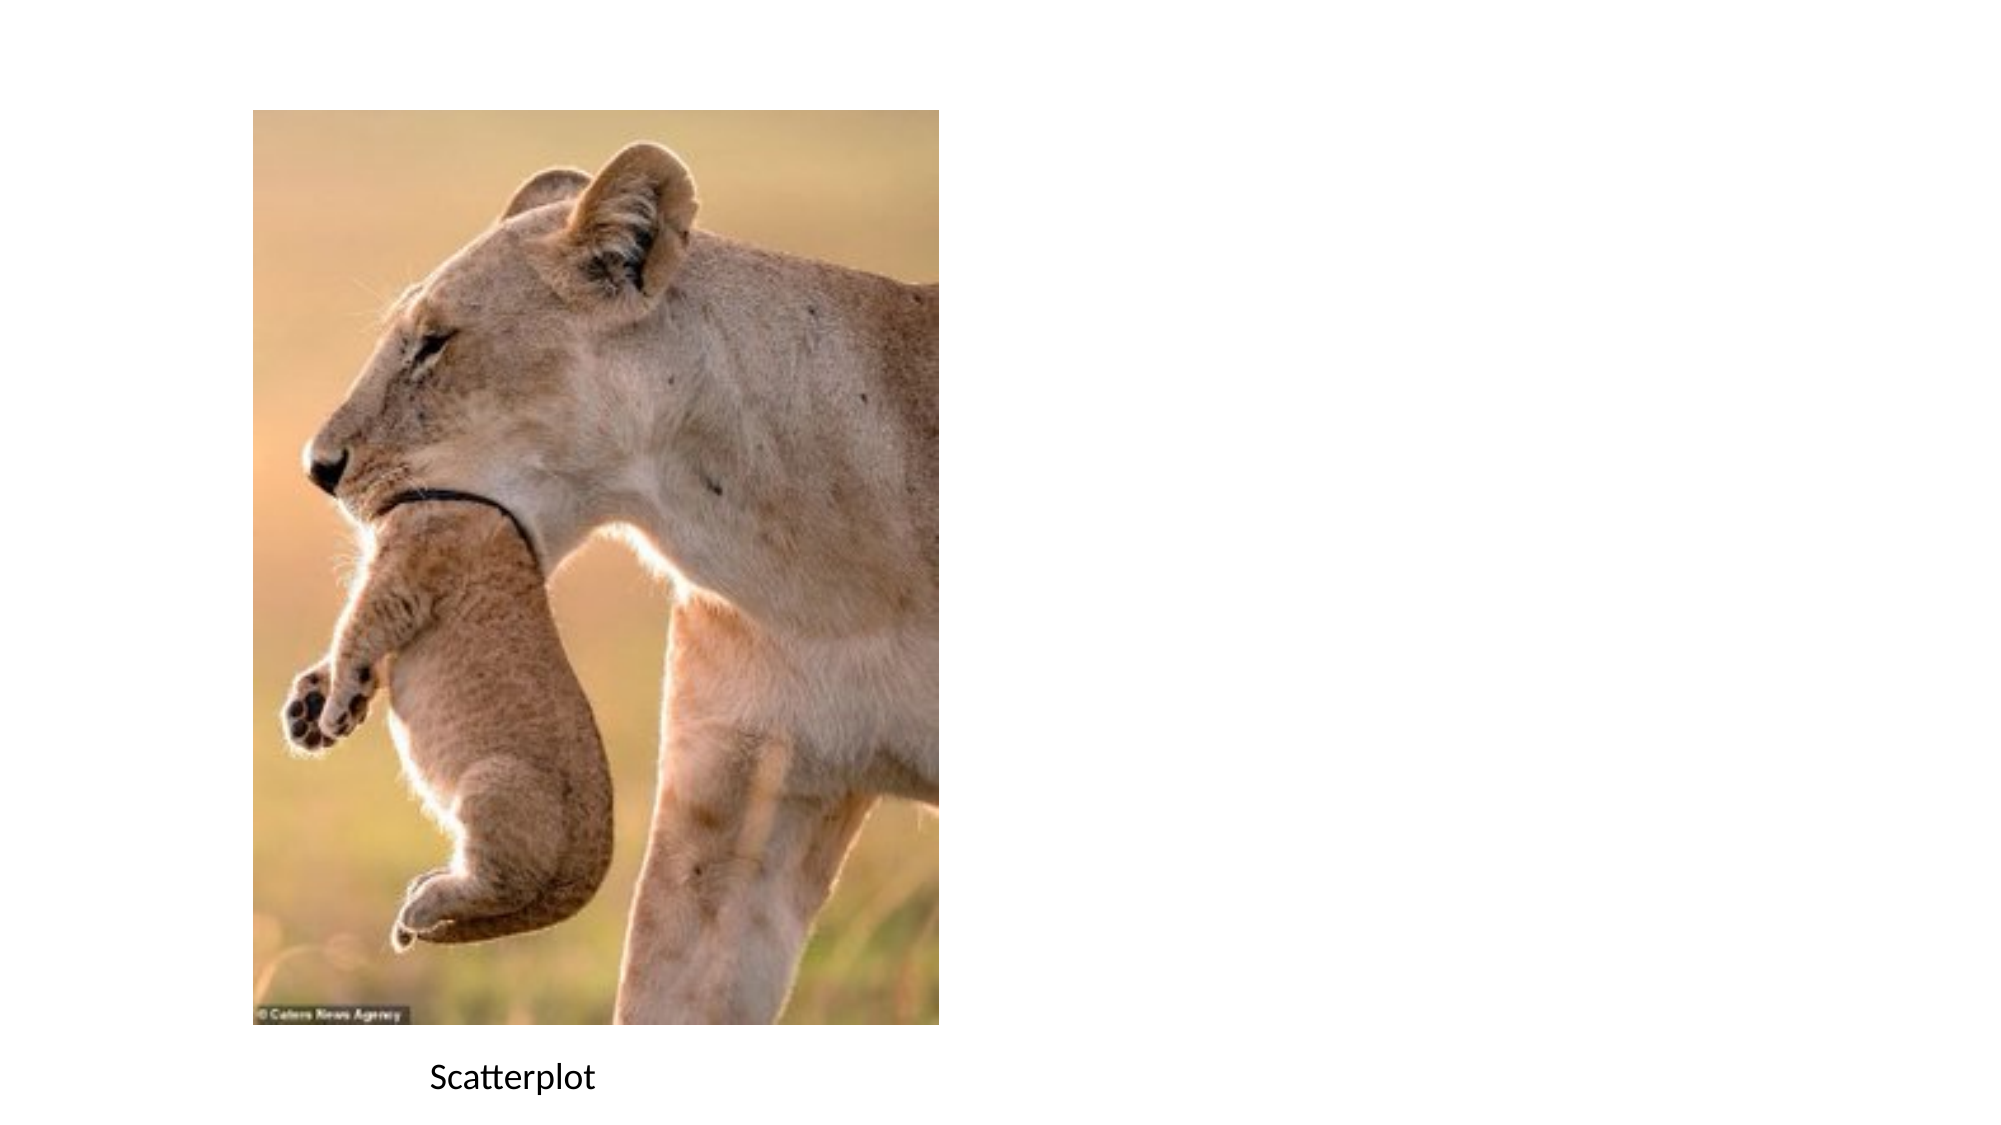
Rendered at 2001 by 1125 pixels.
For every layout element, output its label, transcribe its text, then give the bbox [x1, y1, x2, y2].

picture [253, 110, 939, 1025]
text_box Scatterplot [415, 1044, 635, 1105]
